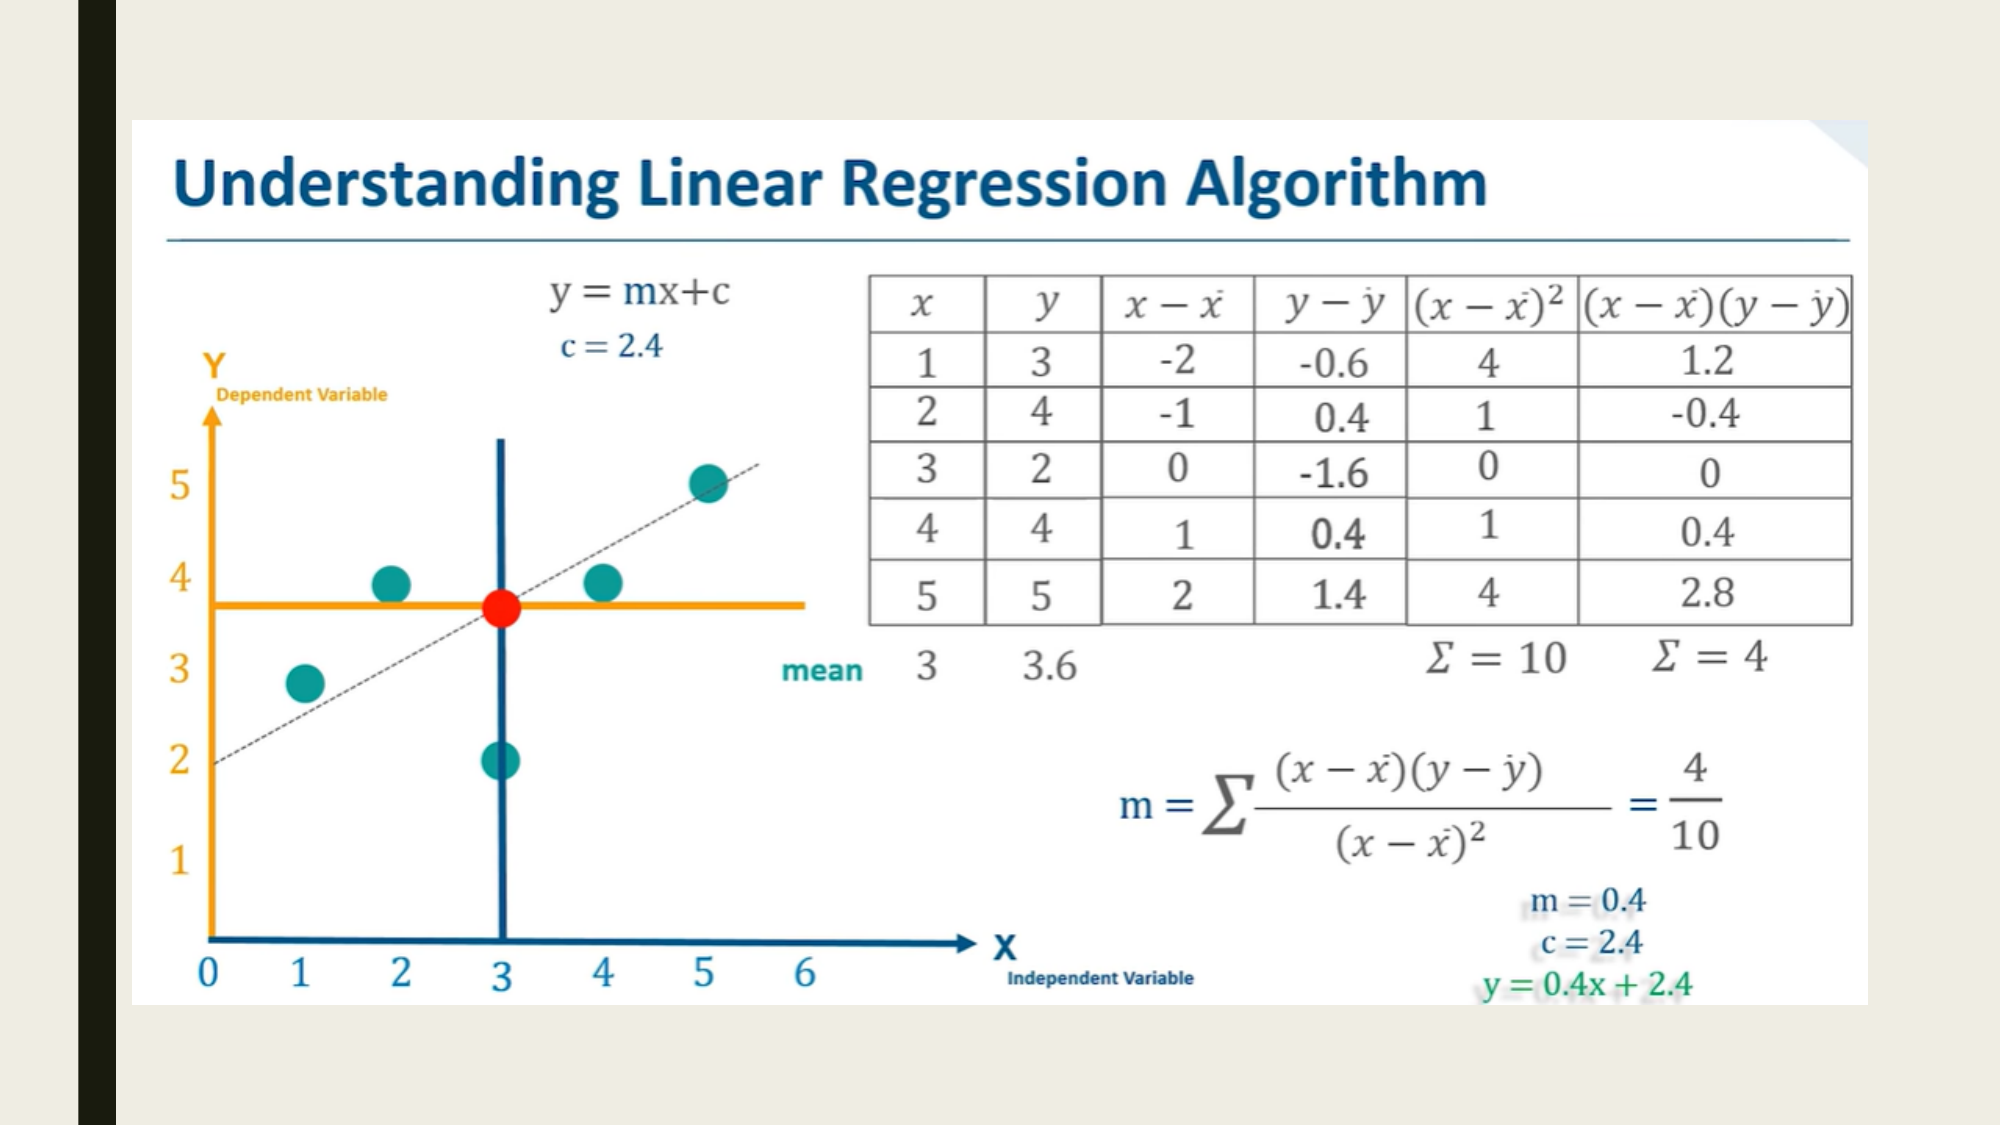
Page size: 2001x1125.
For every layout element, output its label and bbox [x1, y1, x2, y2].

picture [132, 120, 1868, 1005]
